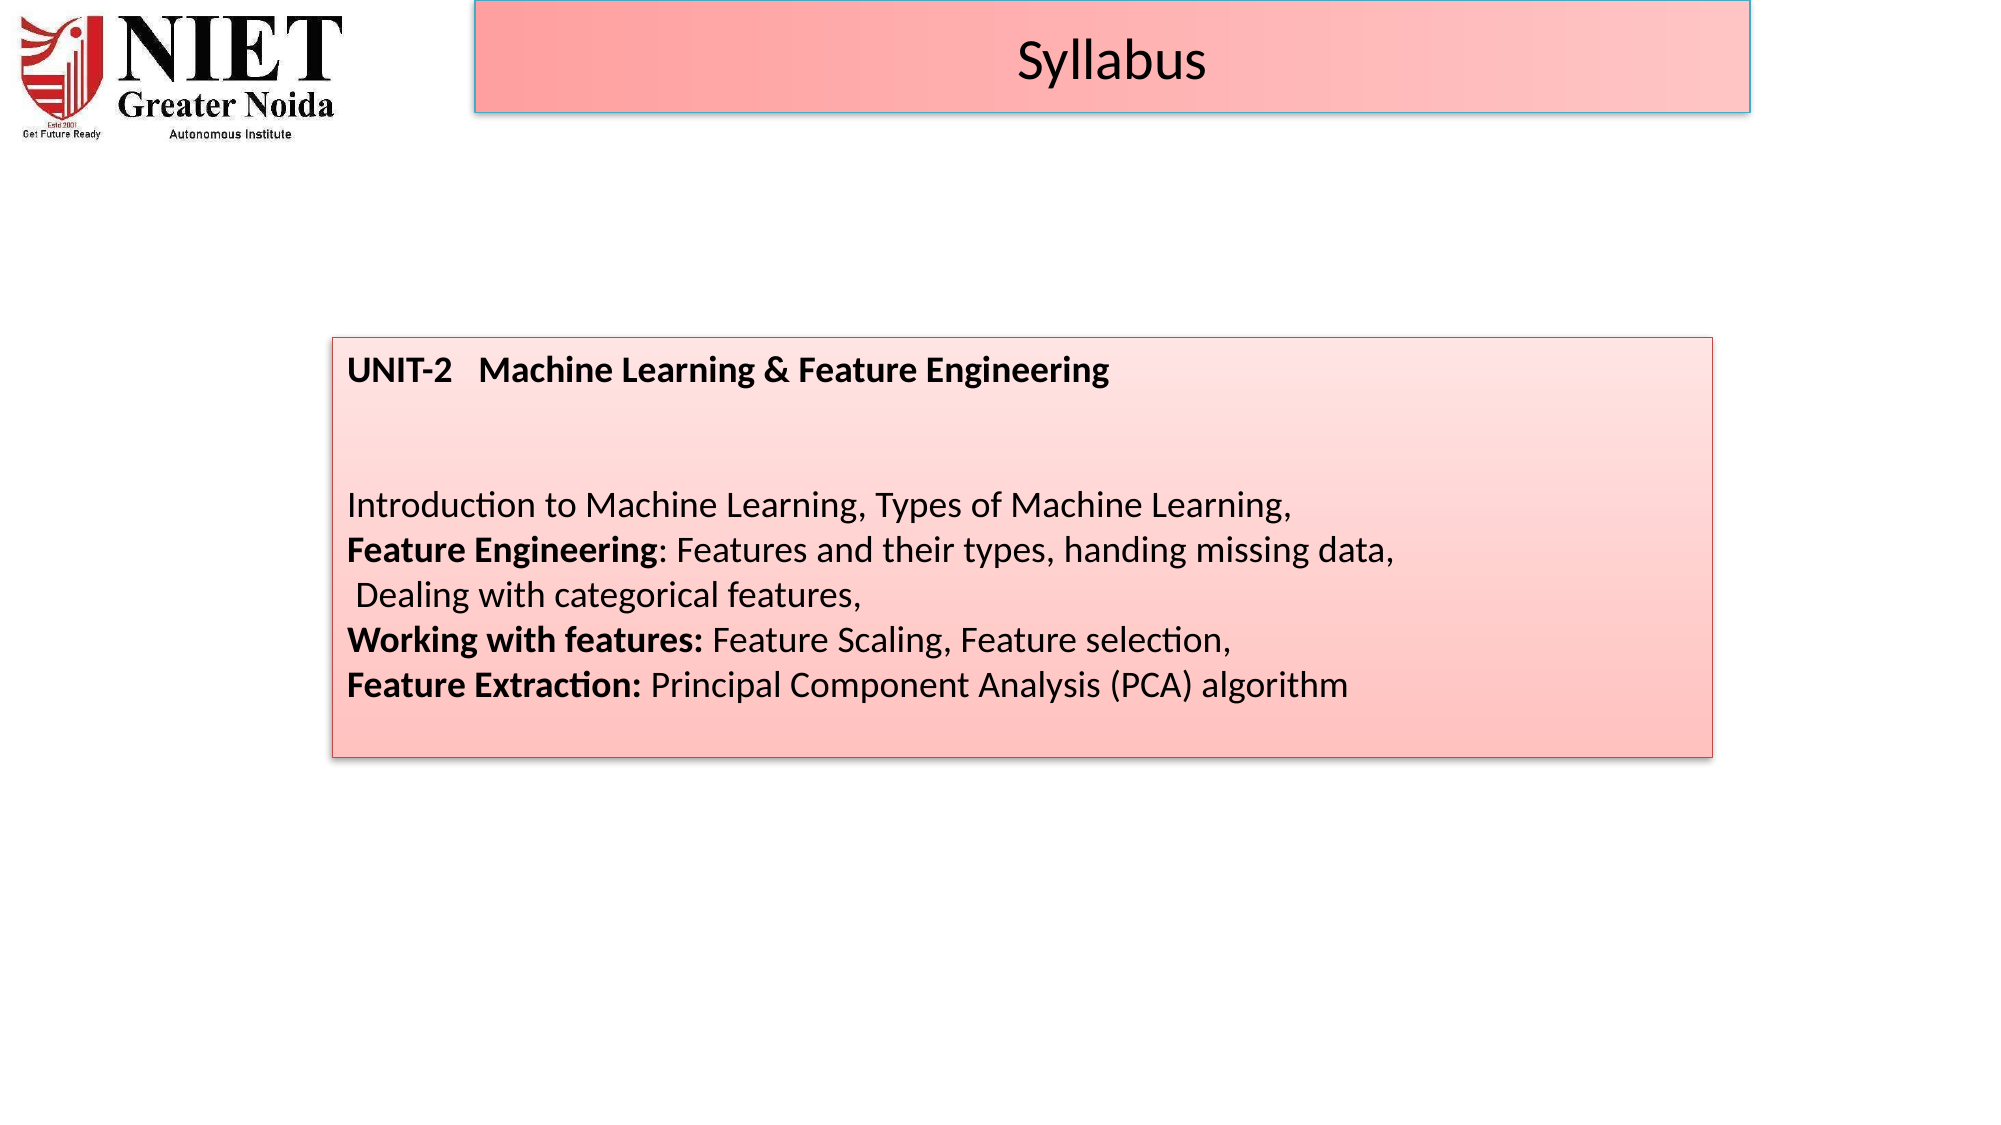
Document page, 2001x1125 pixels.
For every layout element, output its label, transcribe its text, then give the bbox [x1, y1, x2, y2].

picture [0, 0, 363, 156]
text_box Syllabus [474, 0, 1751, 113]
text_box UNIT-2 Machine Learning & Feature Engineering Introduction to Machine Learning, Types of Machine Learning, Feature Engineering: Features and their types, handing missing data, Dealing with categorical features, Working with features: Feature Scaling, Feature selection, Feature Extraction: Principal Component Analysis (PCA) algorithm [332, 337, 1713, 758]
